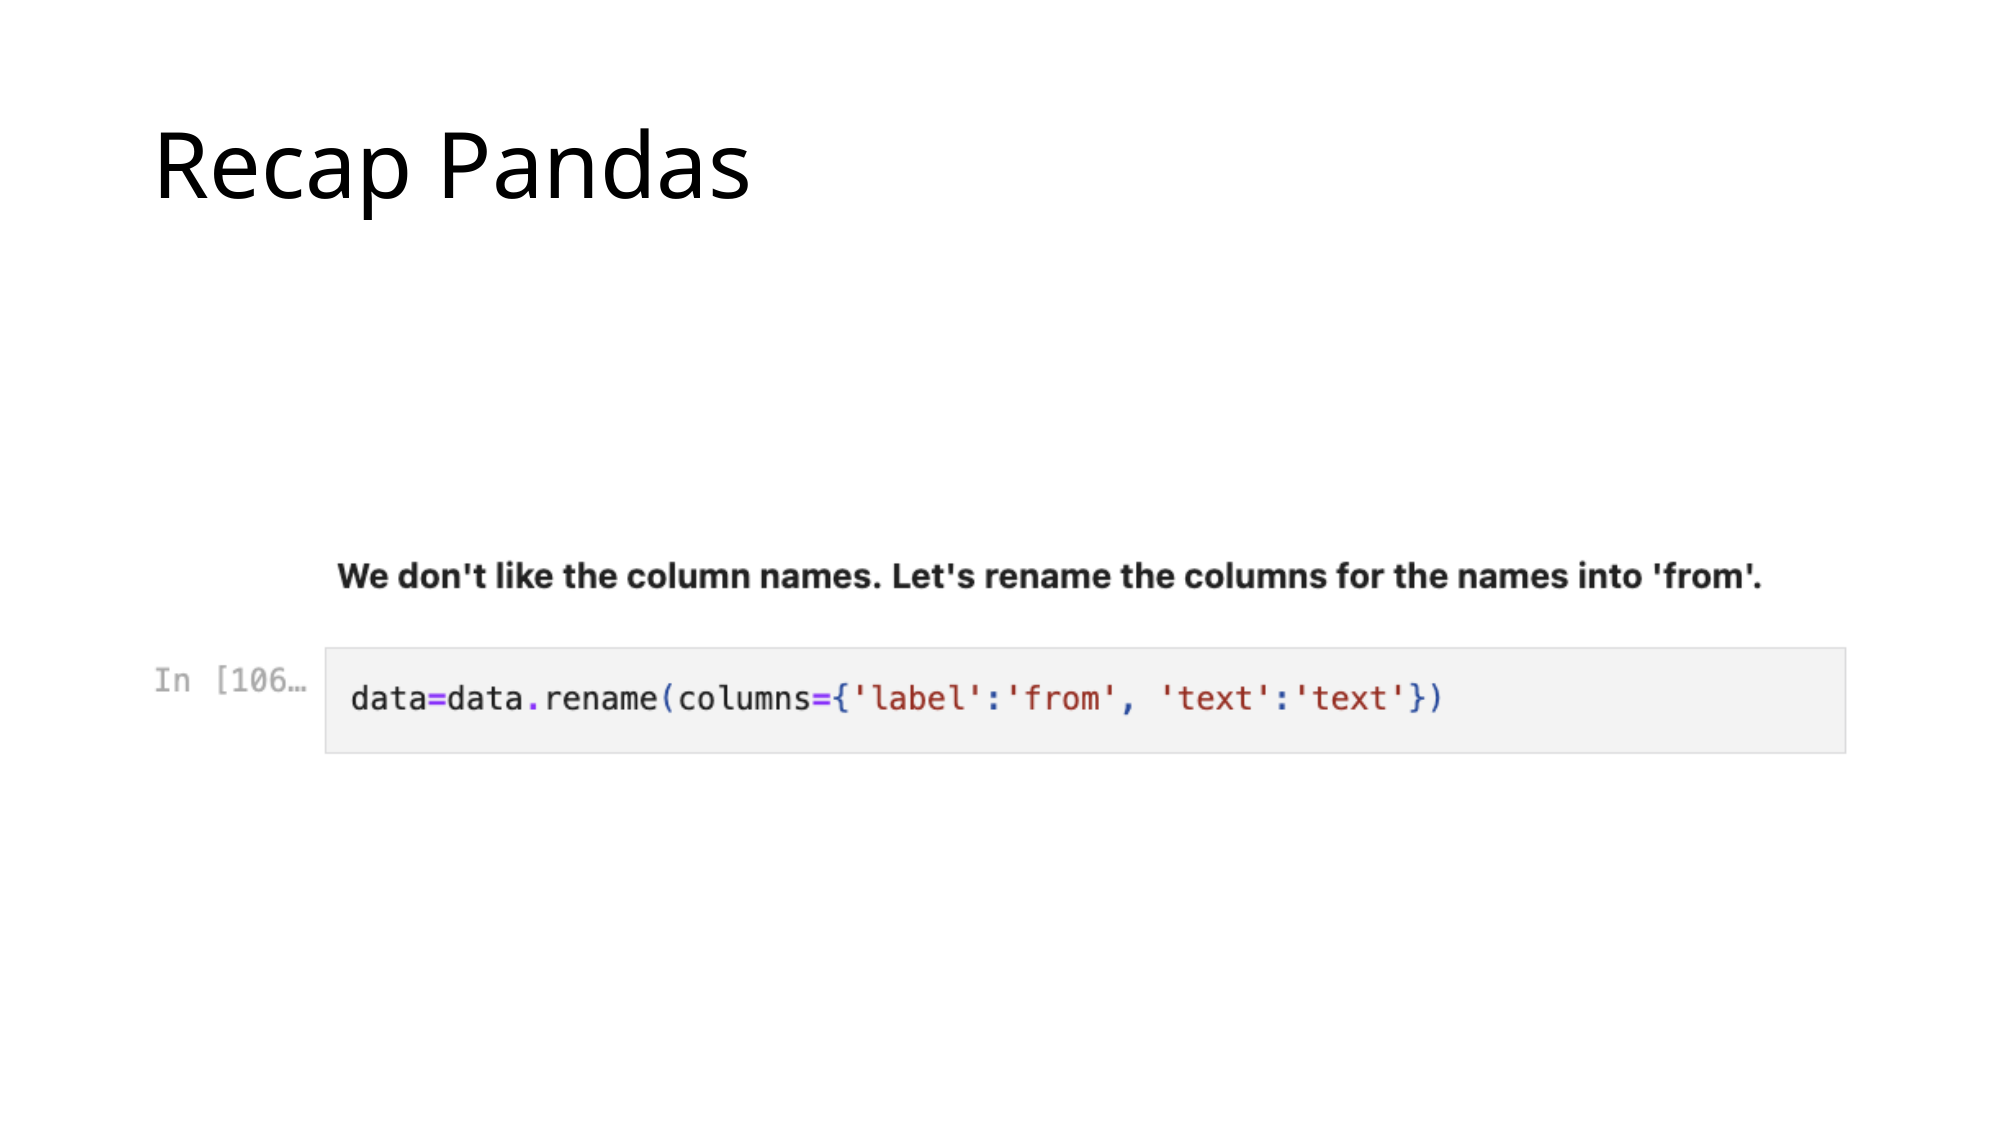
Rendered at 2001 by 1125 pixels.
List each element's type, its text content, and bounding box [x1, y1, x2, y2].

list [137, 549, 1863, 764]
title Recap Pandas [137, 59, 1863, 278]
